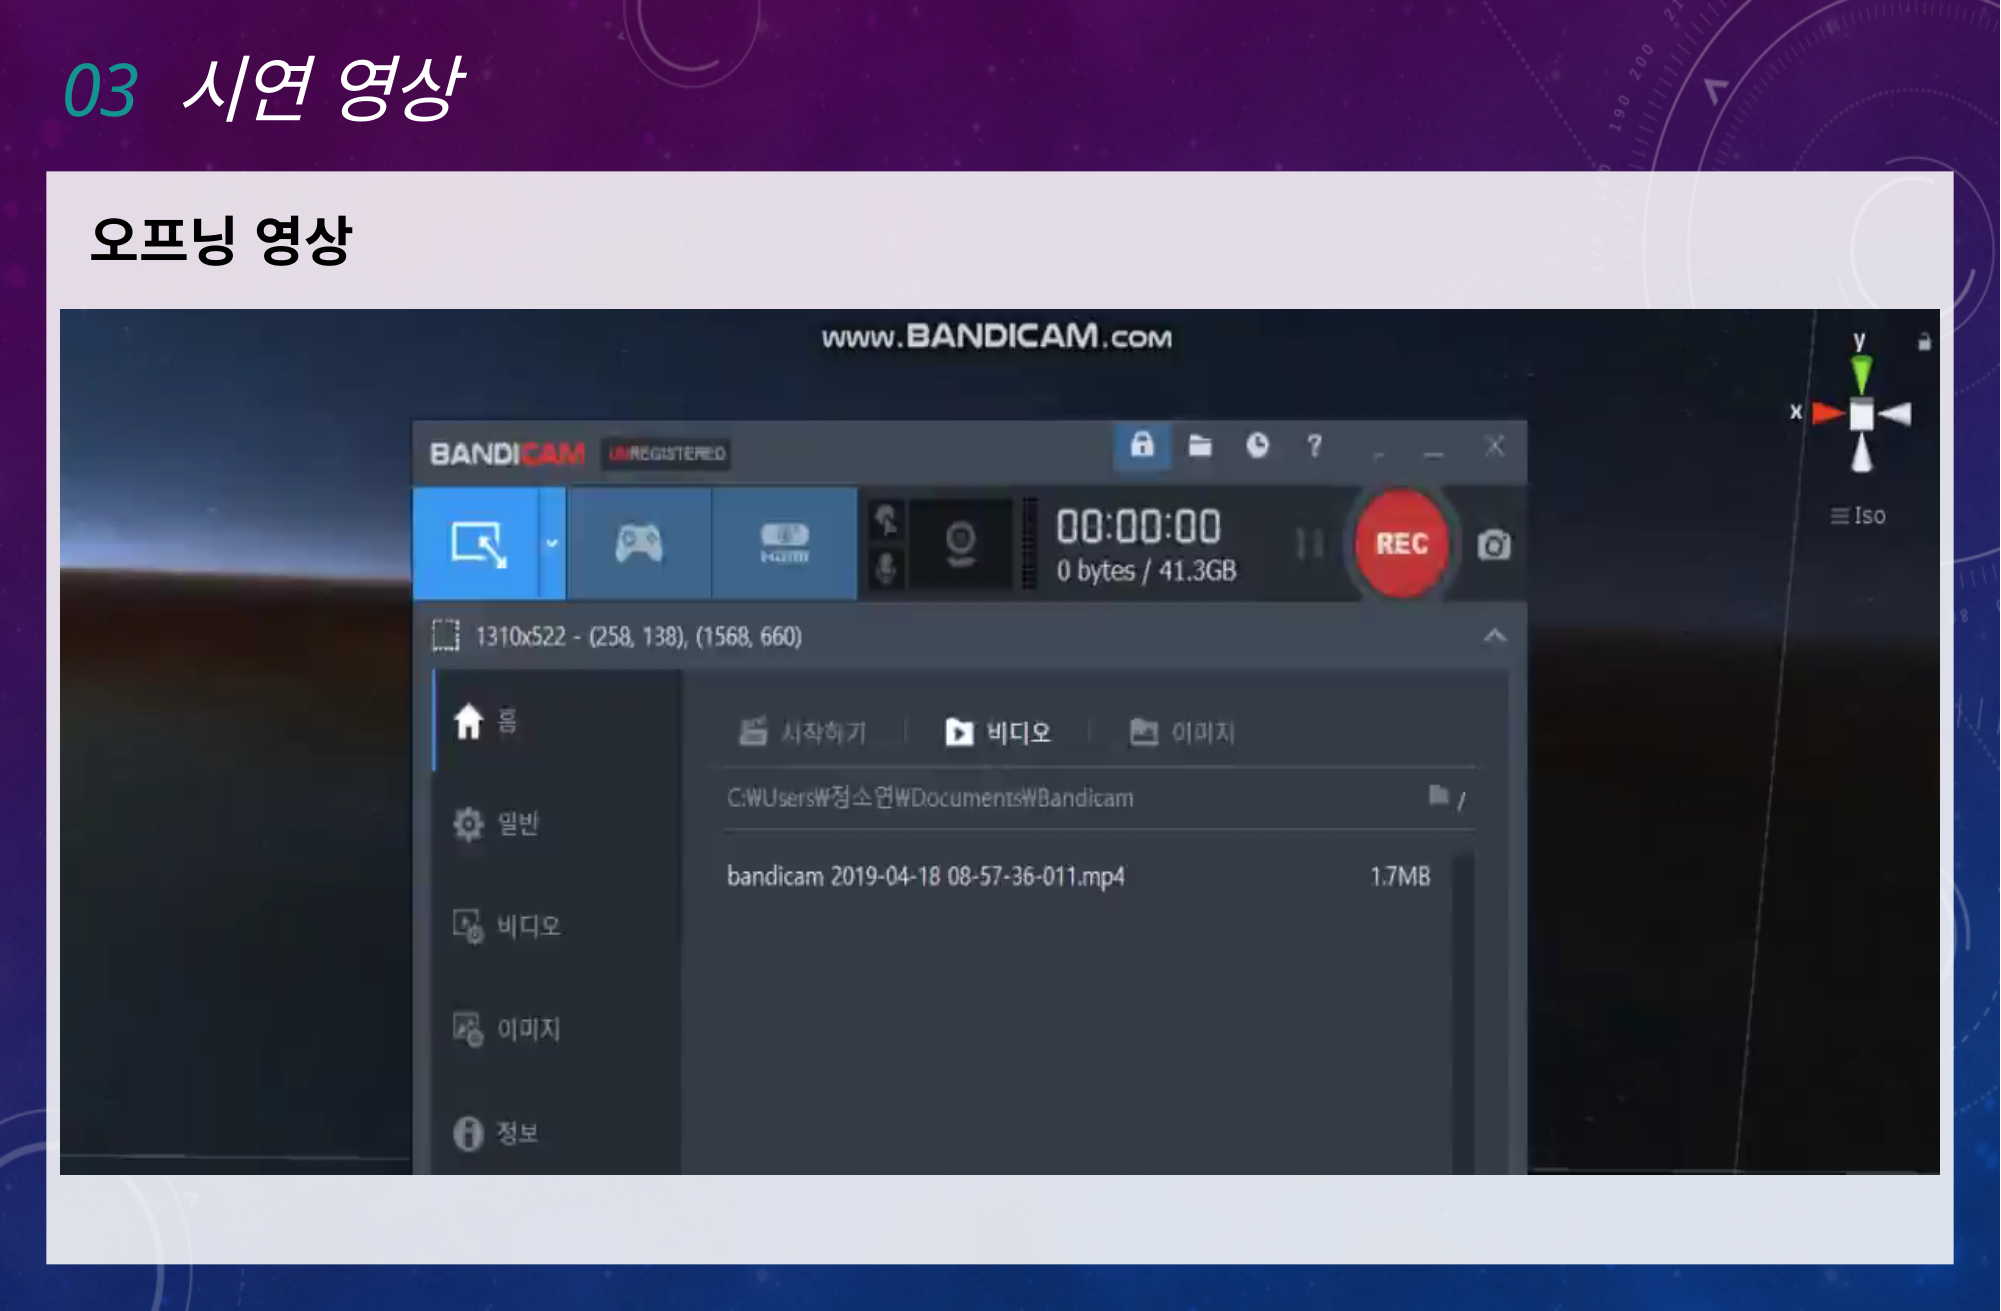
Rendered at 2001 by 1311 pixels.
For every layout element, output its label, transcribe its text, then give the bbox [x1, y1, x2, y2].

text_box 오프닝 영상 [74, 199, 686, 280]
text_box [59, 309, 1941, 1176]
picture [0, 0, 2000, 1311]
text_box 03 시연 영상 [46, 46, 1709, 158]
text_box [45, 170, 1955, 1265]
